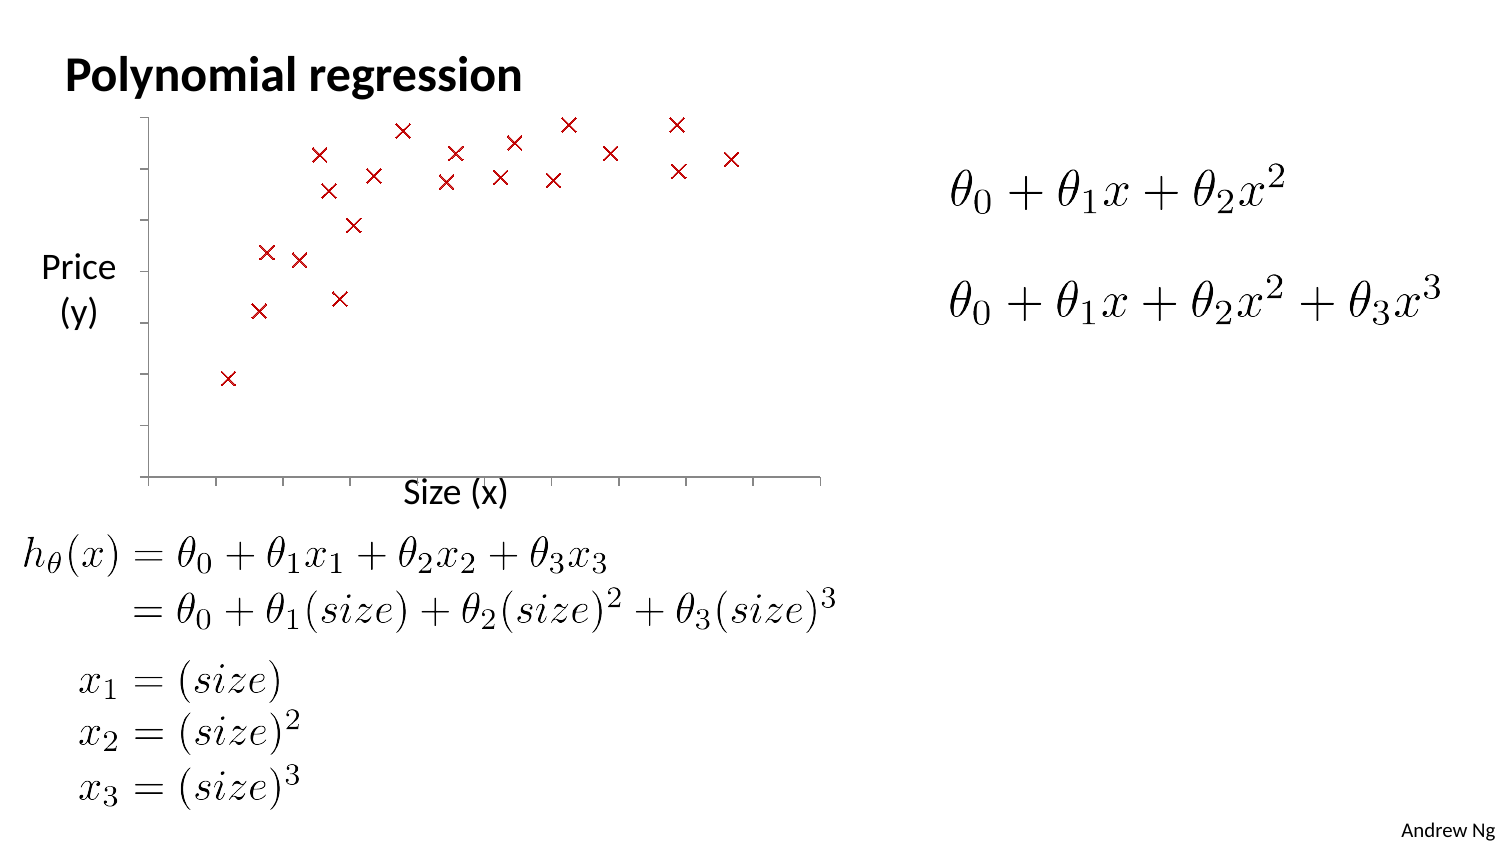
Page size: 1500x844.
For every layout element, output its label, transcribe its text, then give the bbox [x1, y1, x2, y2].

picture [949, 274, 1440, 326]
text_box Size (x) [388, 495, 524, 520]
chart [134, 109, 835, 487]
picture [79, 764, 299, 811]
picture [79, 709, 299, 755]
text_box Price (y) [0, 234, 129, 340]
picture [24, 534, 606, 577]
text_box Polynomial regression [50, 34, 1338, 110]
picture [951, 163, 1284, 214]
picture [134, 587, 835, 633]
picture [78, 660, 279, 704]
